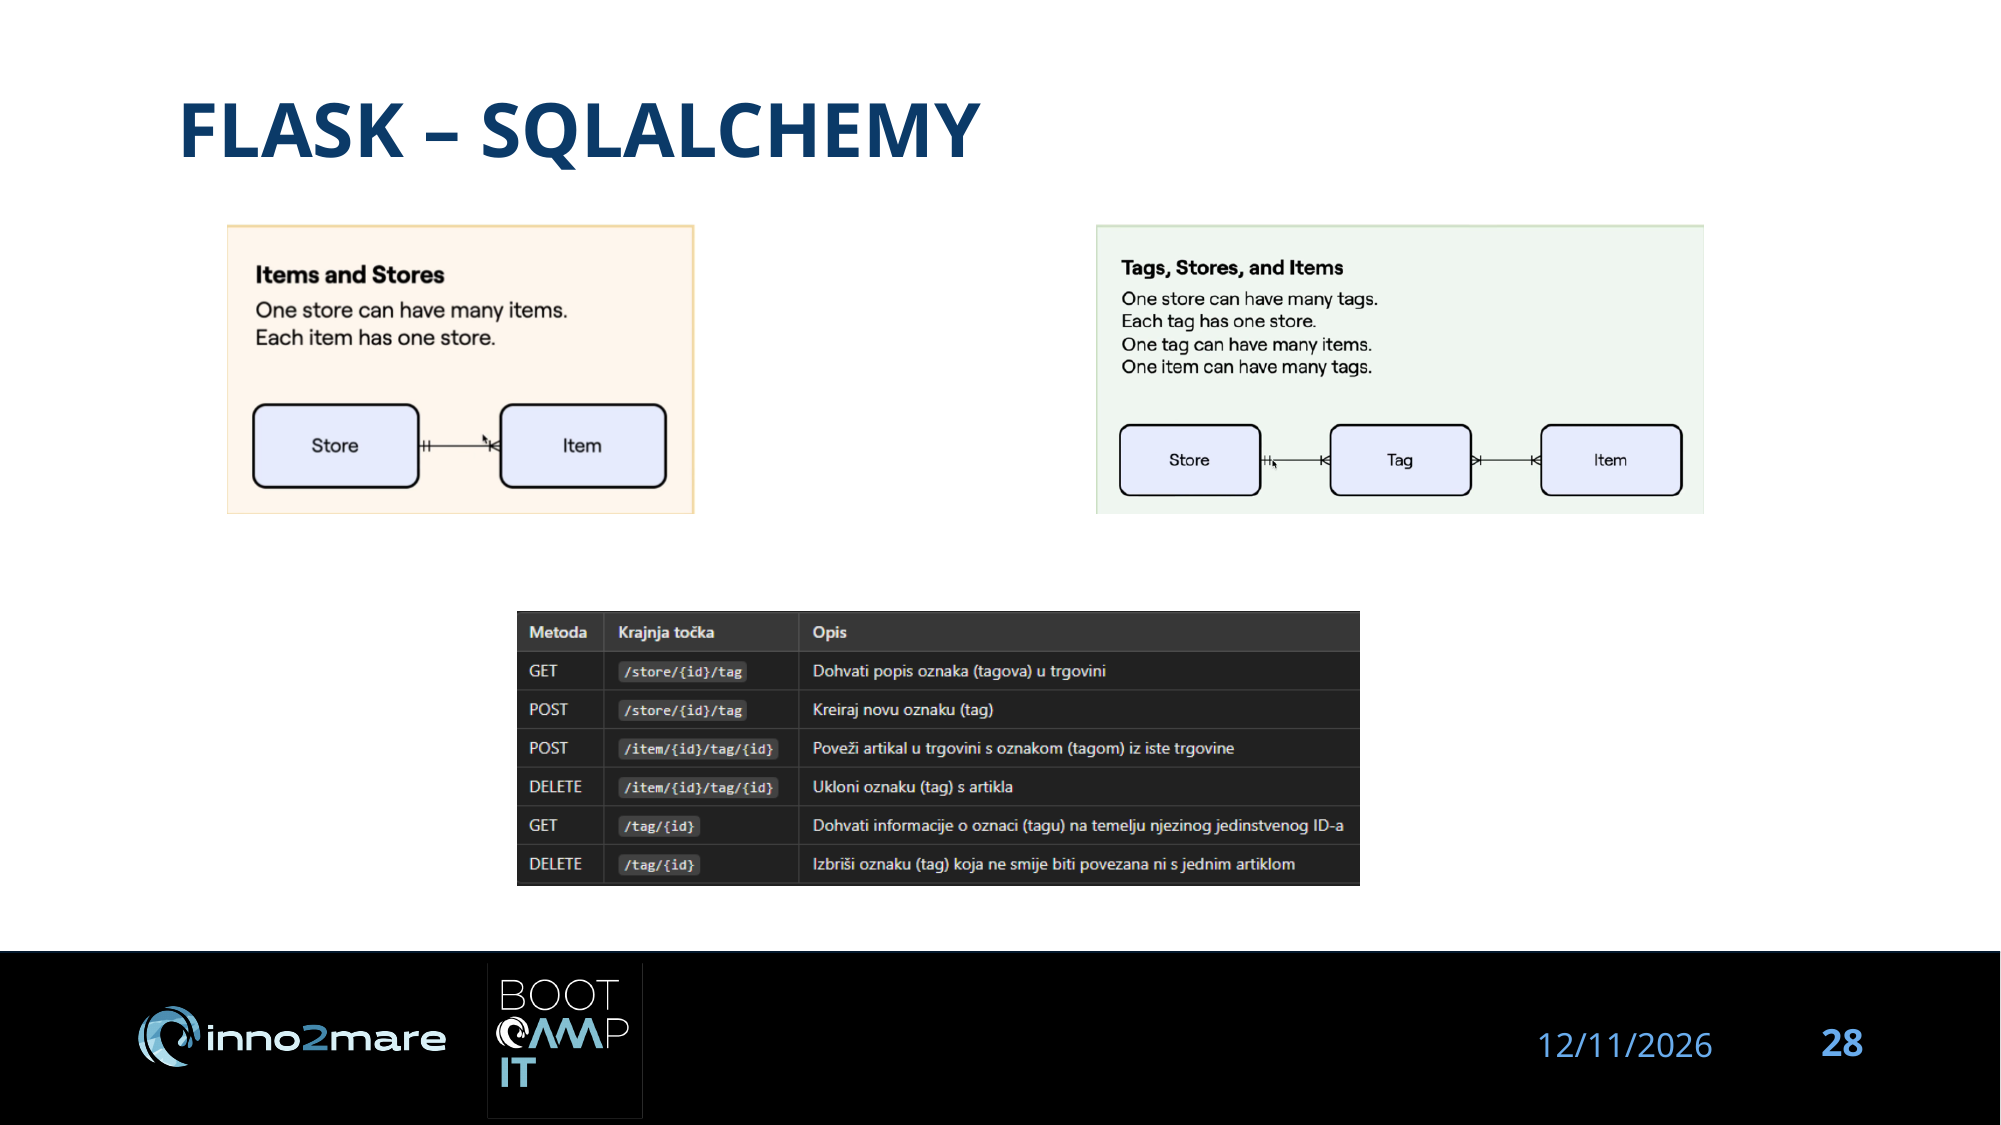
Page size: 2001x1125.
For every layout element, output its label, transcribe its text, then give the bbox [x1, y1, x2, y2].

text_box FLASK – SQLALCHEMY [162, 62, 1888, 203]
picture [227, 223, 696, 514]
picture [138, 957, 690, 1124]
picture [516, 611, 1360, 886]
picture [1096, 224, 1704, 514]
